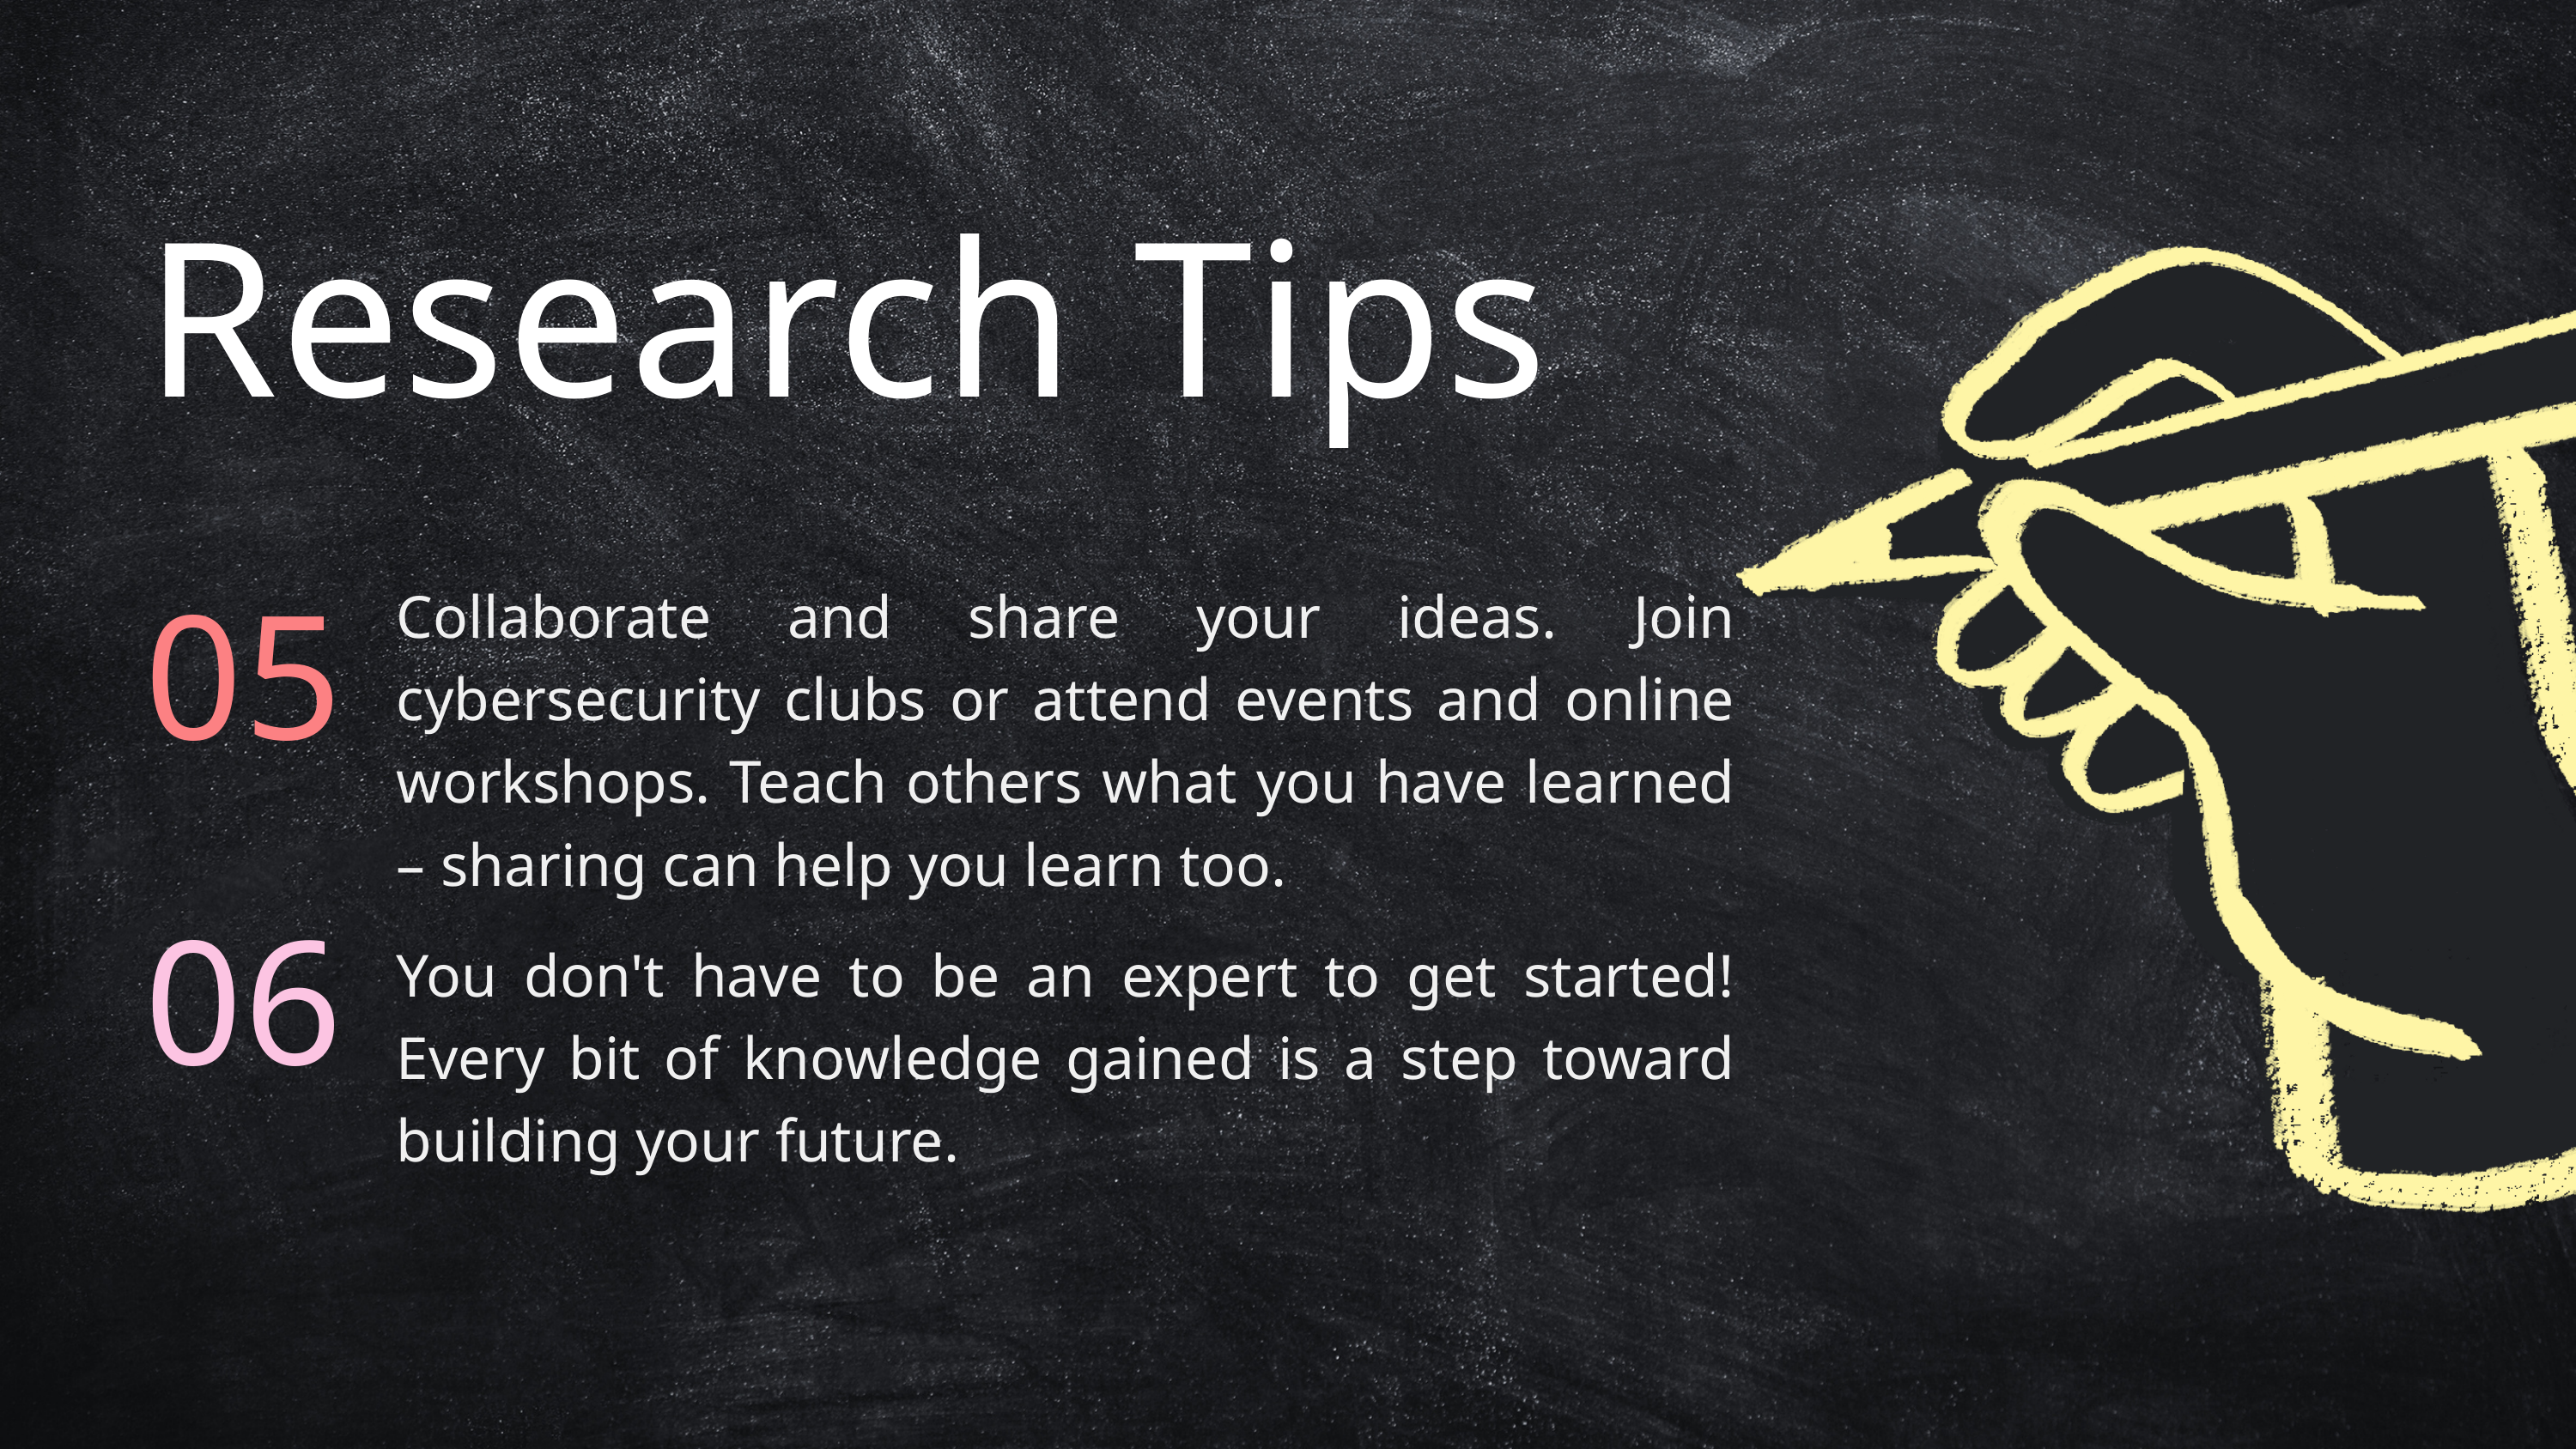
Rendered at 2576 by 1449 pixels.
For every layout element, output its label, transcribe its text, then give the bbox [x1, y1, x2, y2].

text_box You don't have to be an expert to get started! Every bit of knowledge gained is a step toward building your future. [438, 925, 1736, 1173]
text_box [1735, 239, 2576, 1222]
text_box 05 [144, 567, 438, 893]
text_box Collaborate and share your ideas. Join cybersecurity clubs or attend events and online workshops. Teach others what you have learned – sharing can help you learn too. [396, 567, 1736, 898]
text_box 06 [144, 893, 438, 1449]
text_box [0, 0, 2576, 1449]
text_box Research Tips [144, 225, 1996, 441]
